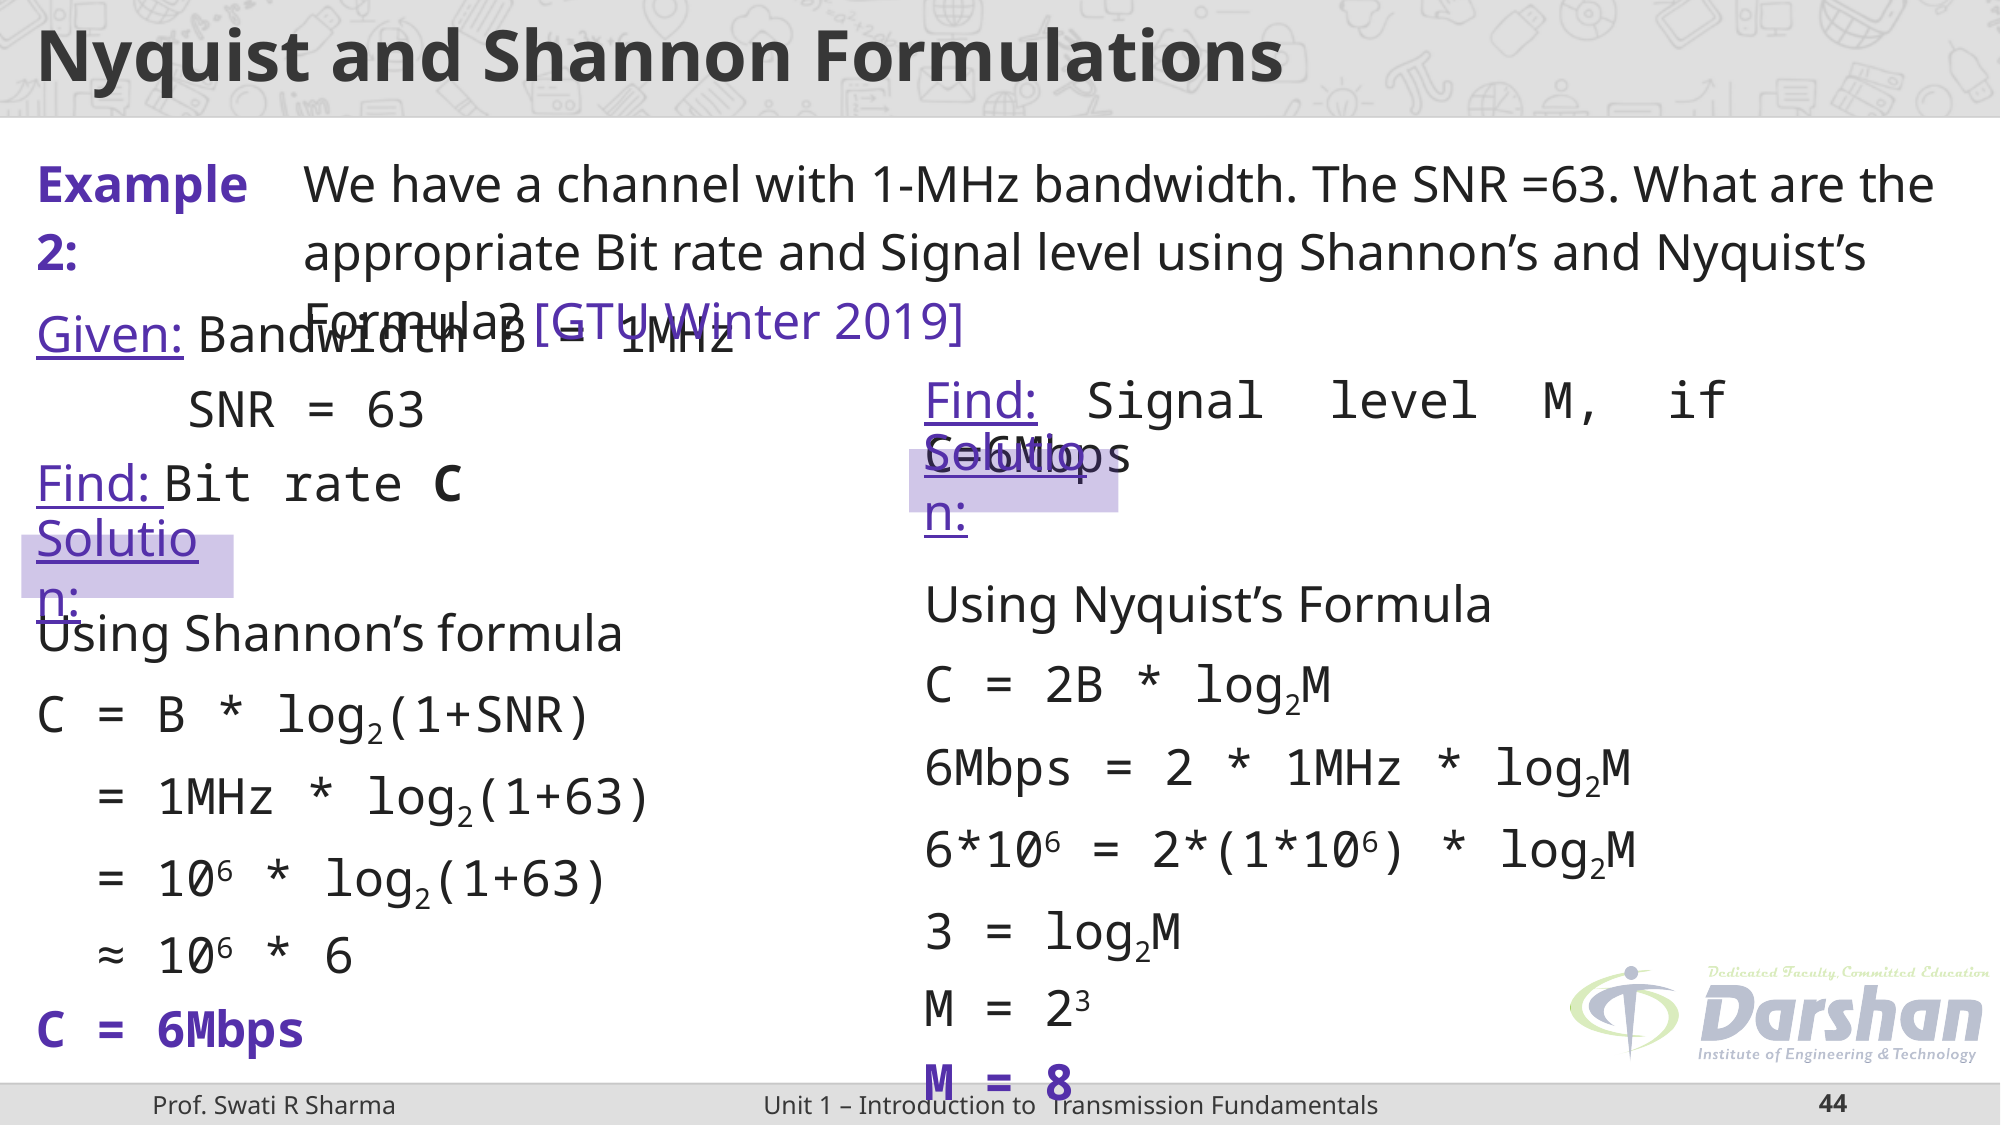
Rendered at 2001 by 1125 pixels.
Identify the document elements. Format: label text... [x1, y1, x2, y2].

table_header We have a channel with 1-MHz bandwidth. The SNR =63. What are the appropriate Bit rate and Signal level using Shannon’s and Nyquist’s Formula? [GTU Winter 2019] [289, 142, 1958, 361]
table_header Example2: [21, 142, 289, 361]
list Given: Bandwidth B = 1MHz SNR = 63 Find: Bit rate C Using Shannon’s formula C = B * log2(1+SNR) = 1MHz * log2(1+63) = 106 * log2(1+63) ≈ 106 * 6 C = 6Mbps [21, 361, 794, 1059]
text_box Solution: [20, 534, 235, 599]
title Nyquist and Shannon Formulations [0, 0, 2000, 117]
text_box Find: Signal level M, if C=6Mbps Using Nyquist’s Formula C = 2B * log2M 6Mbps = 2 * 1MHz * log2M 6*106 = 2*(1*106) * log2M 3 = log2M M = 23 M = 8 [909, 367, 1807, 1125]
text_box Solution: [908, 448, 1119, 513]
